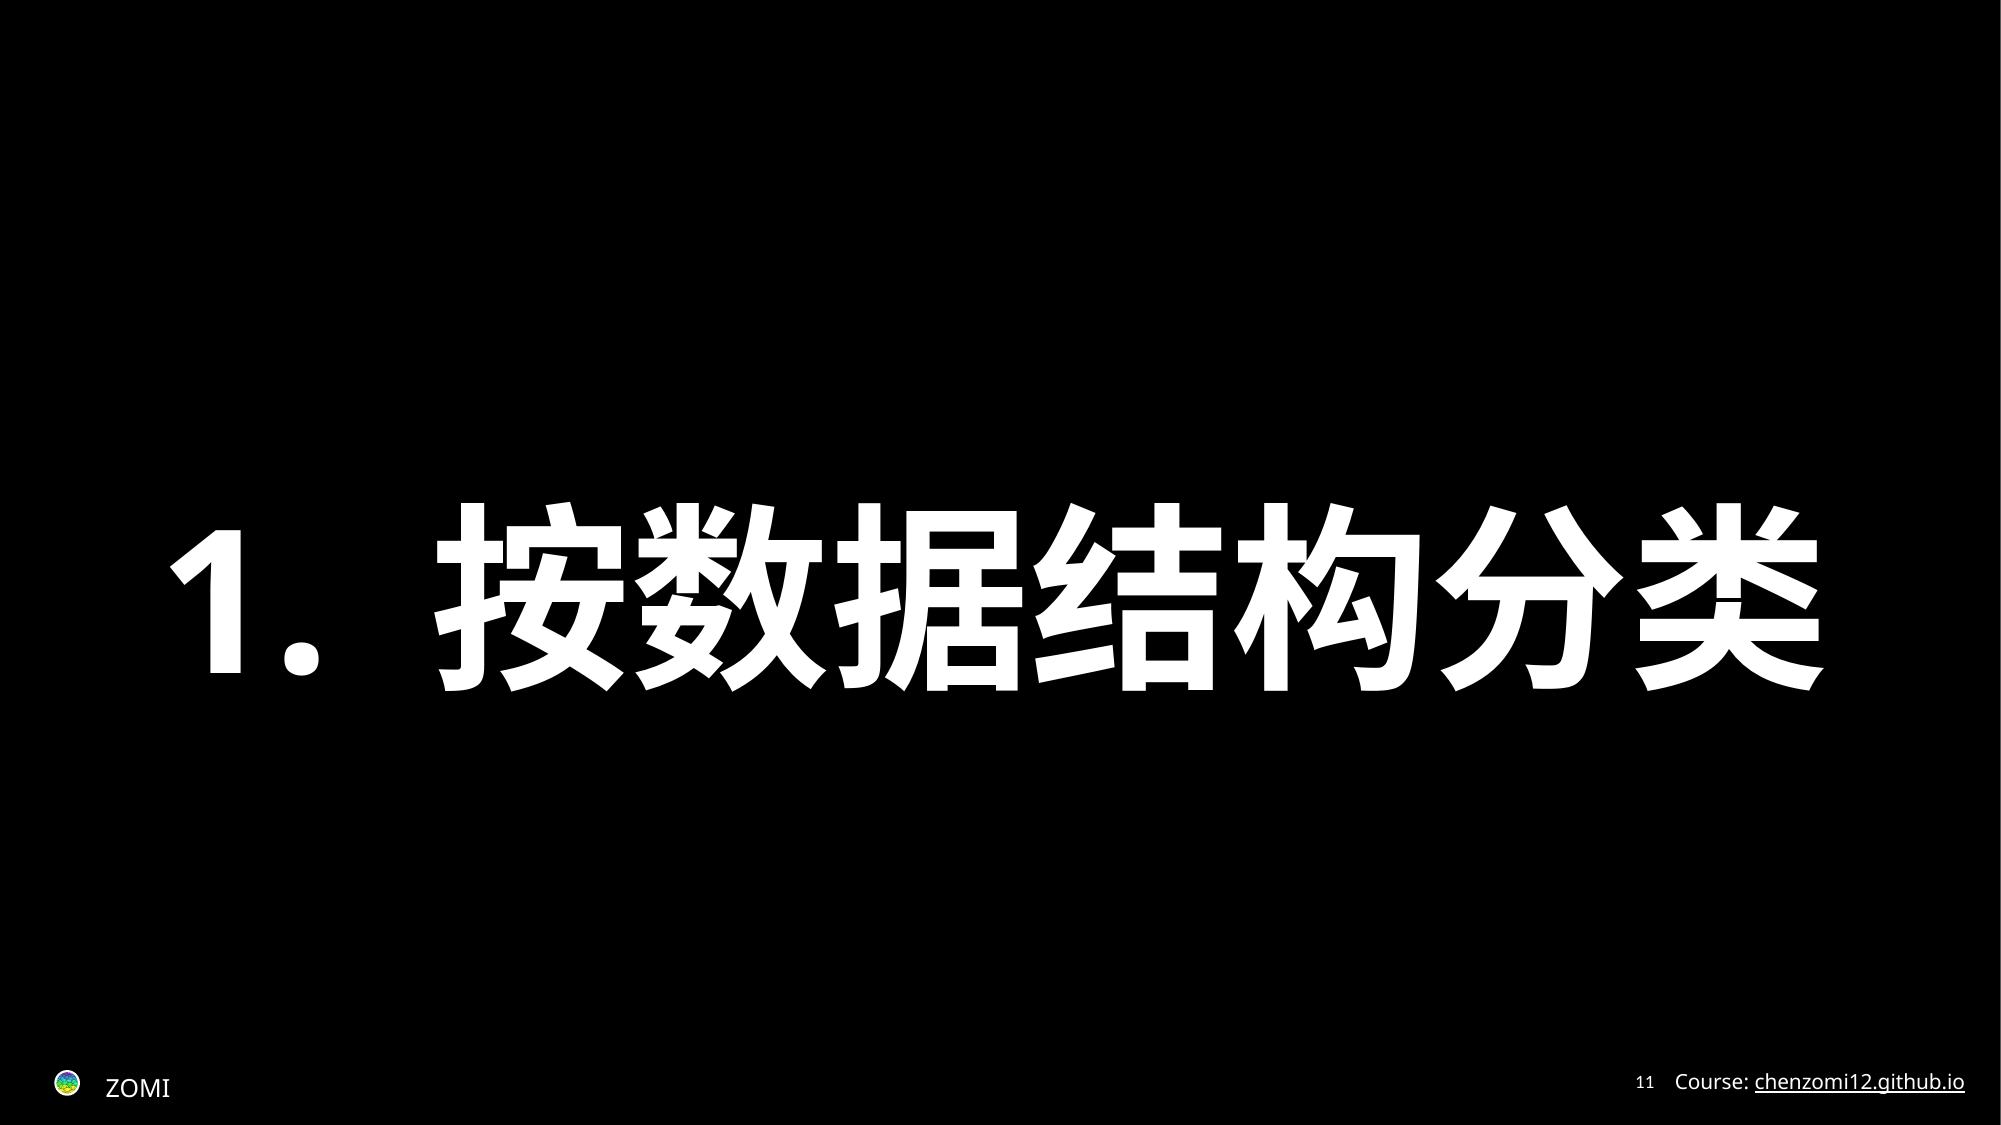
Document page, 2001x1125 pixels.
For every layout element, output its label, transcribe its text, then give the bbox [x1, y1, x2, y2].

list 1. 按数据结构分类 [79, 80, 1910, 986]
picture [57, 1073, 77, 1093]
